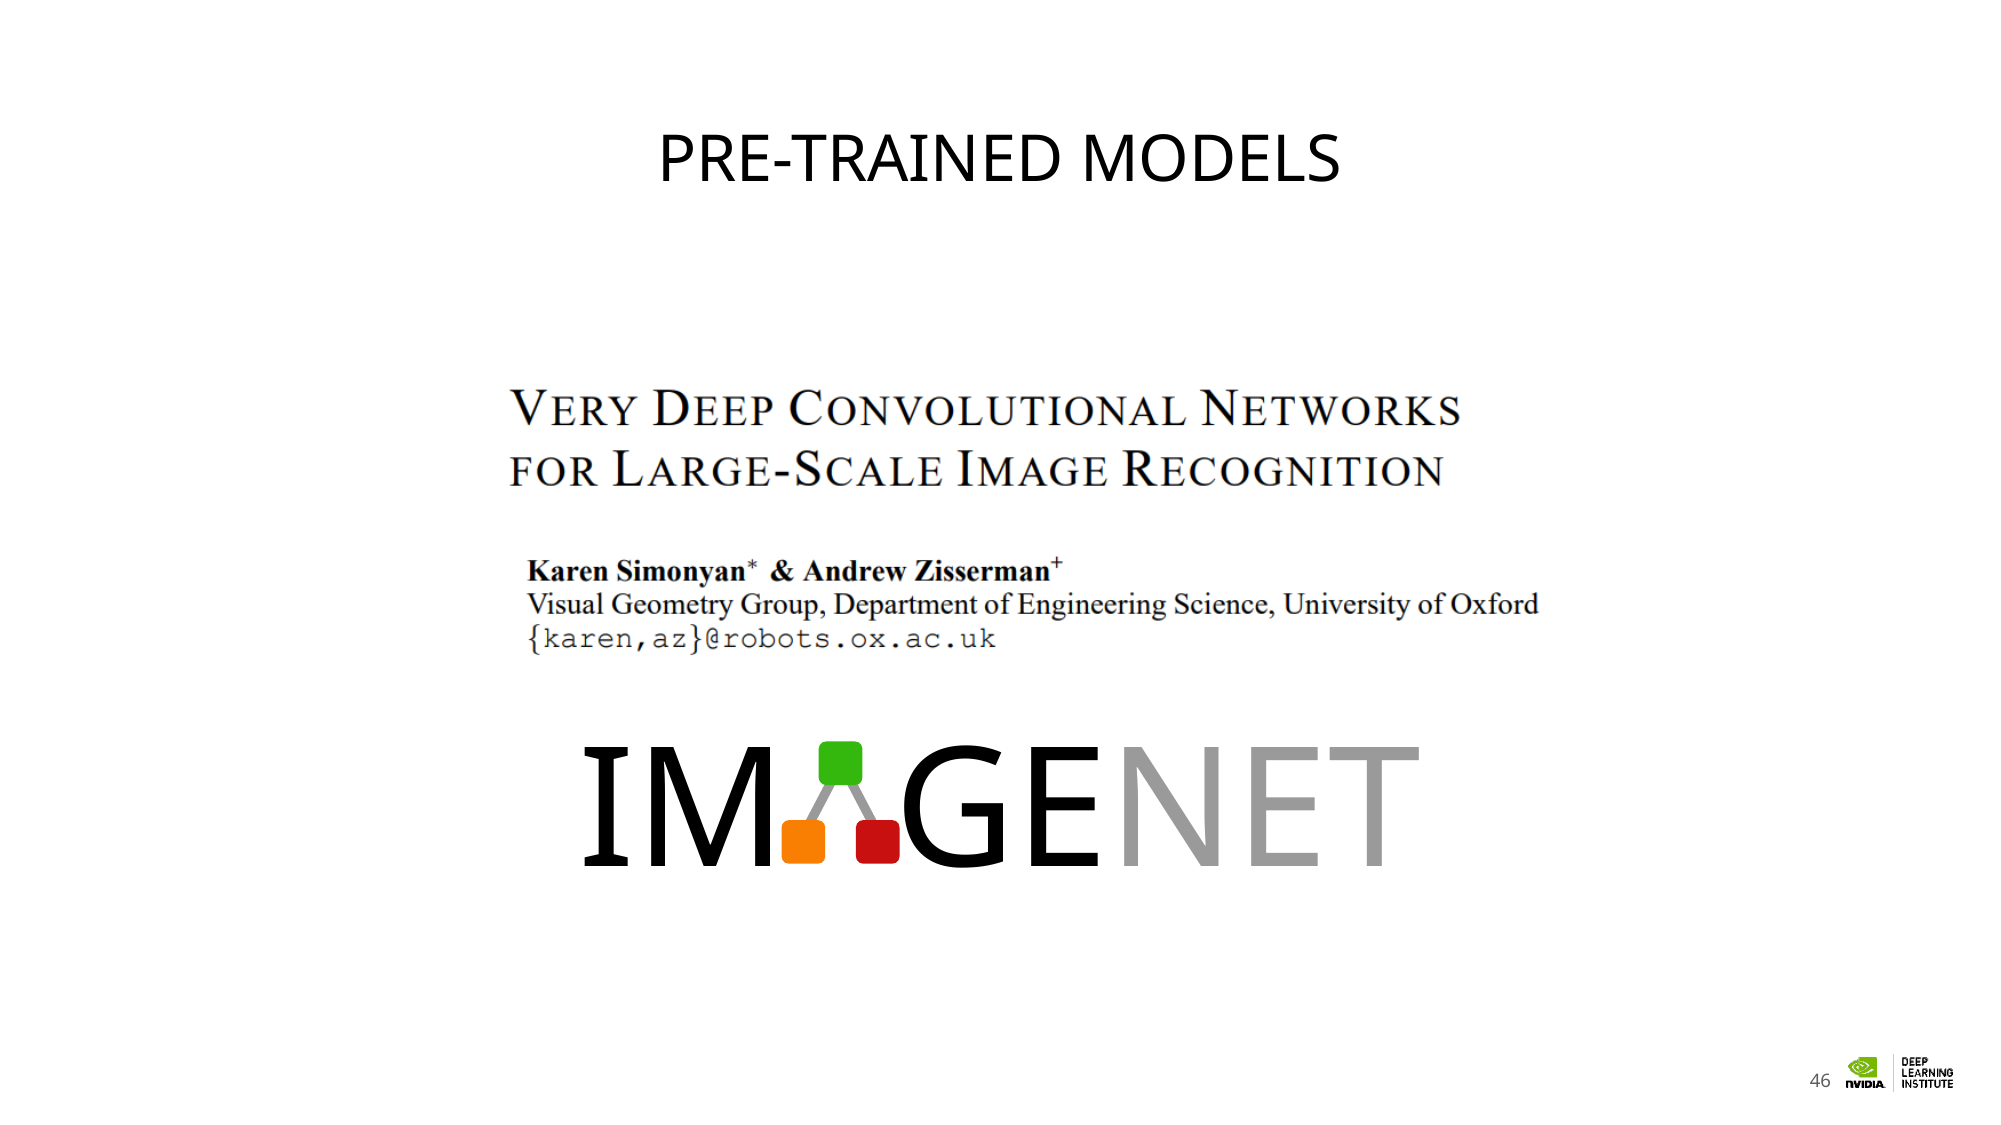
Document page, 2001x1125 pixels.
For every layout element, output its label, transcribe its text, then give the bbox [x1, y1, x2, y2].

title Pre-Trained Models [90, 94, 1910, 203]
picture [1846, 1054, 1893, 1092]
picture [1894, 1054, 1953, 1092]
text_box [588, 714, 1412, 912]
picture [465, 328, 1566, 695]
